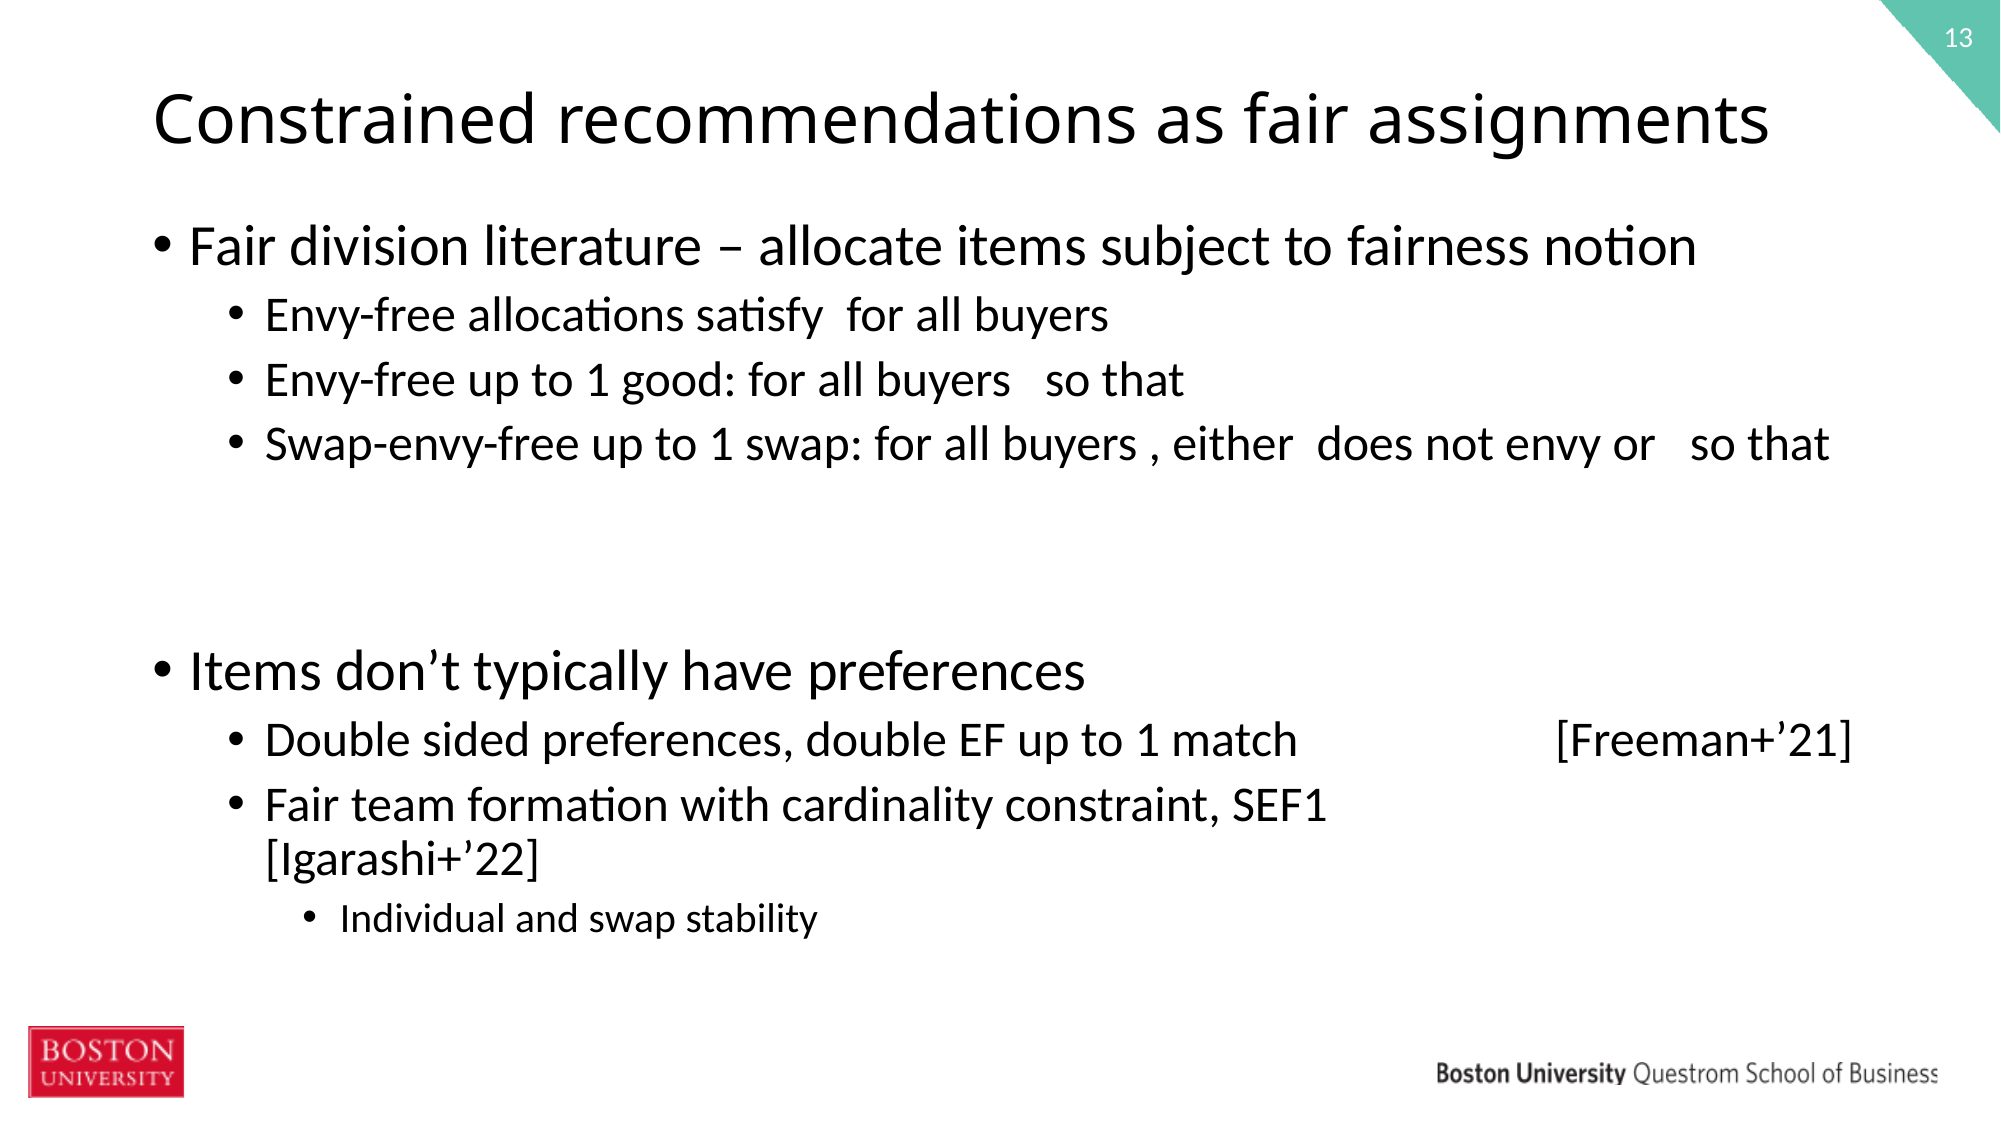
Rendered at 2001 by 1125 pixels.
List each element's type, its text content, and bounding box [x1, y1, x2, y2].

title Constrained recommendations as fair assignments [137, 59, 1863, 185]
picture [1821, 0, 2001, 159]
slide_number 13 [1862, 6, 1989, 67]
